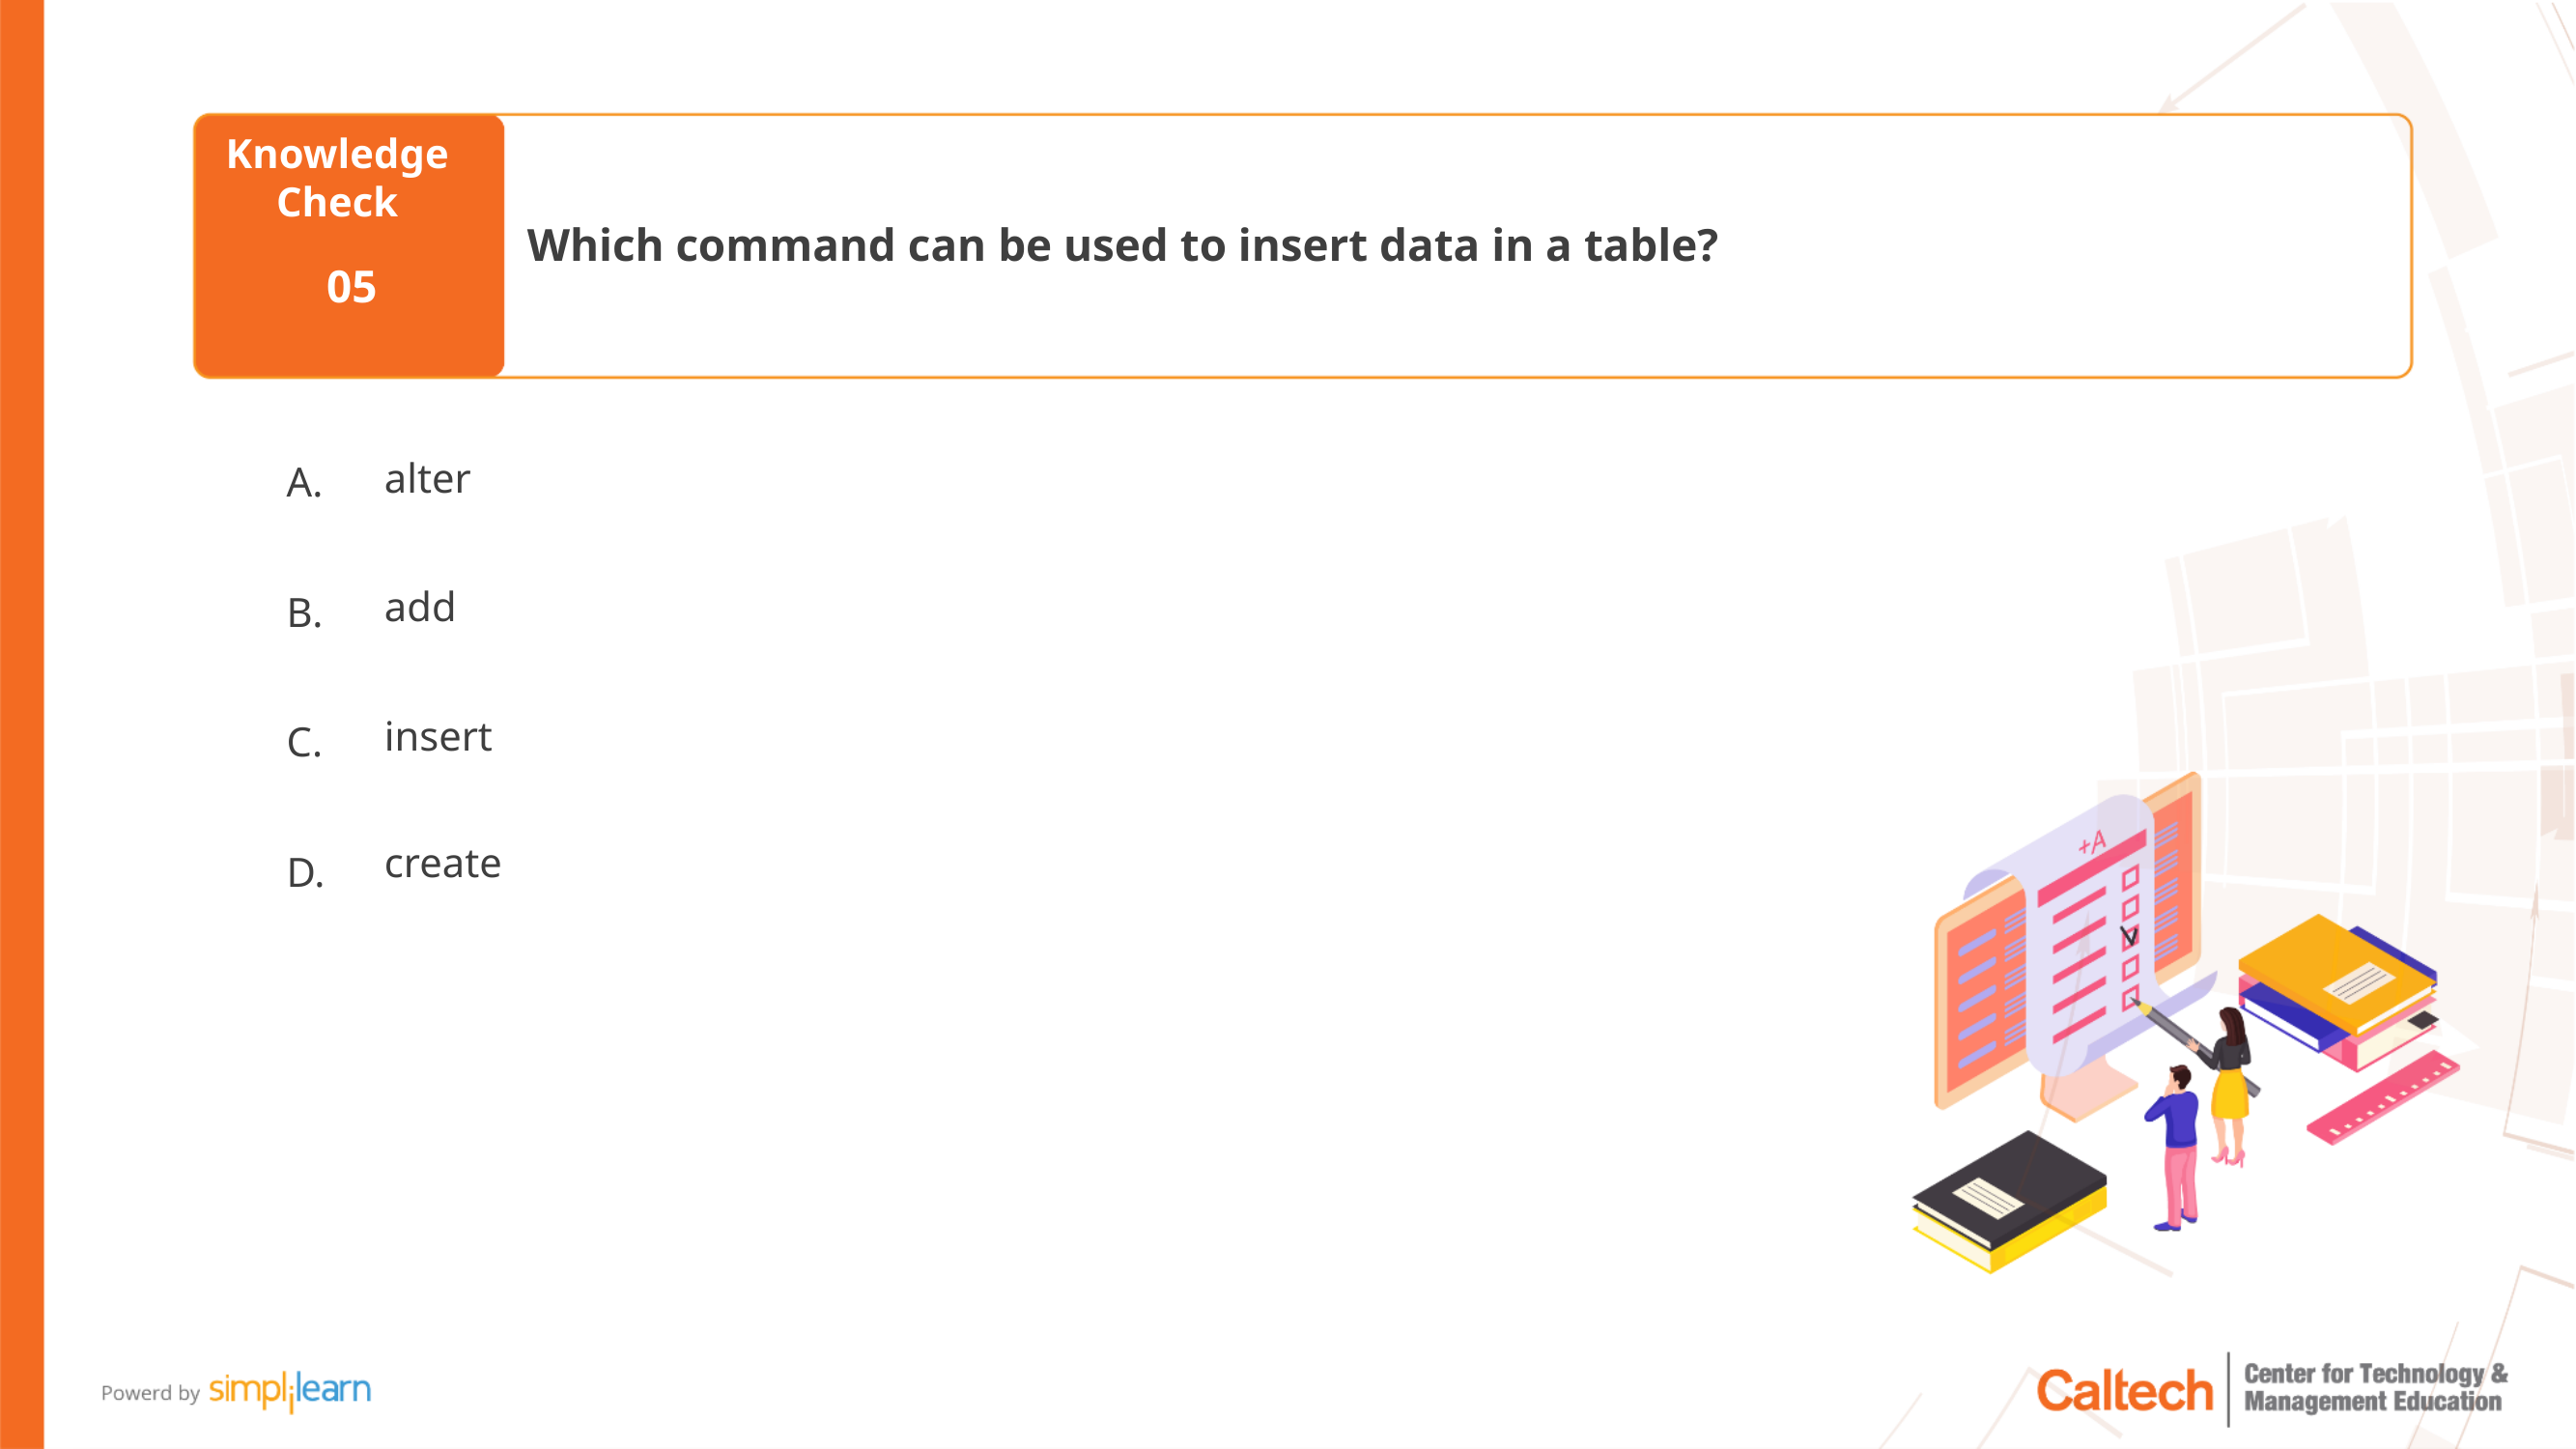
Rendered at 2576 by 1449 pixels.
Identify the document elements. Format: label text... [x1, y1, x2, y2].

list insert [369, 682, 2153, 794]
list add [369, 554, 2153, 666]
list 05 [264, 232, 404, 339]
list alter [369, 424, 2153, 536]
list Which command can be used to insert data in a table? [512, 134, 2373, 360]
list create [369, 811, 2153, 919]
picture [0, 0, 2576, 1449]
